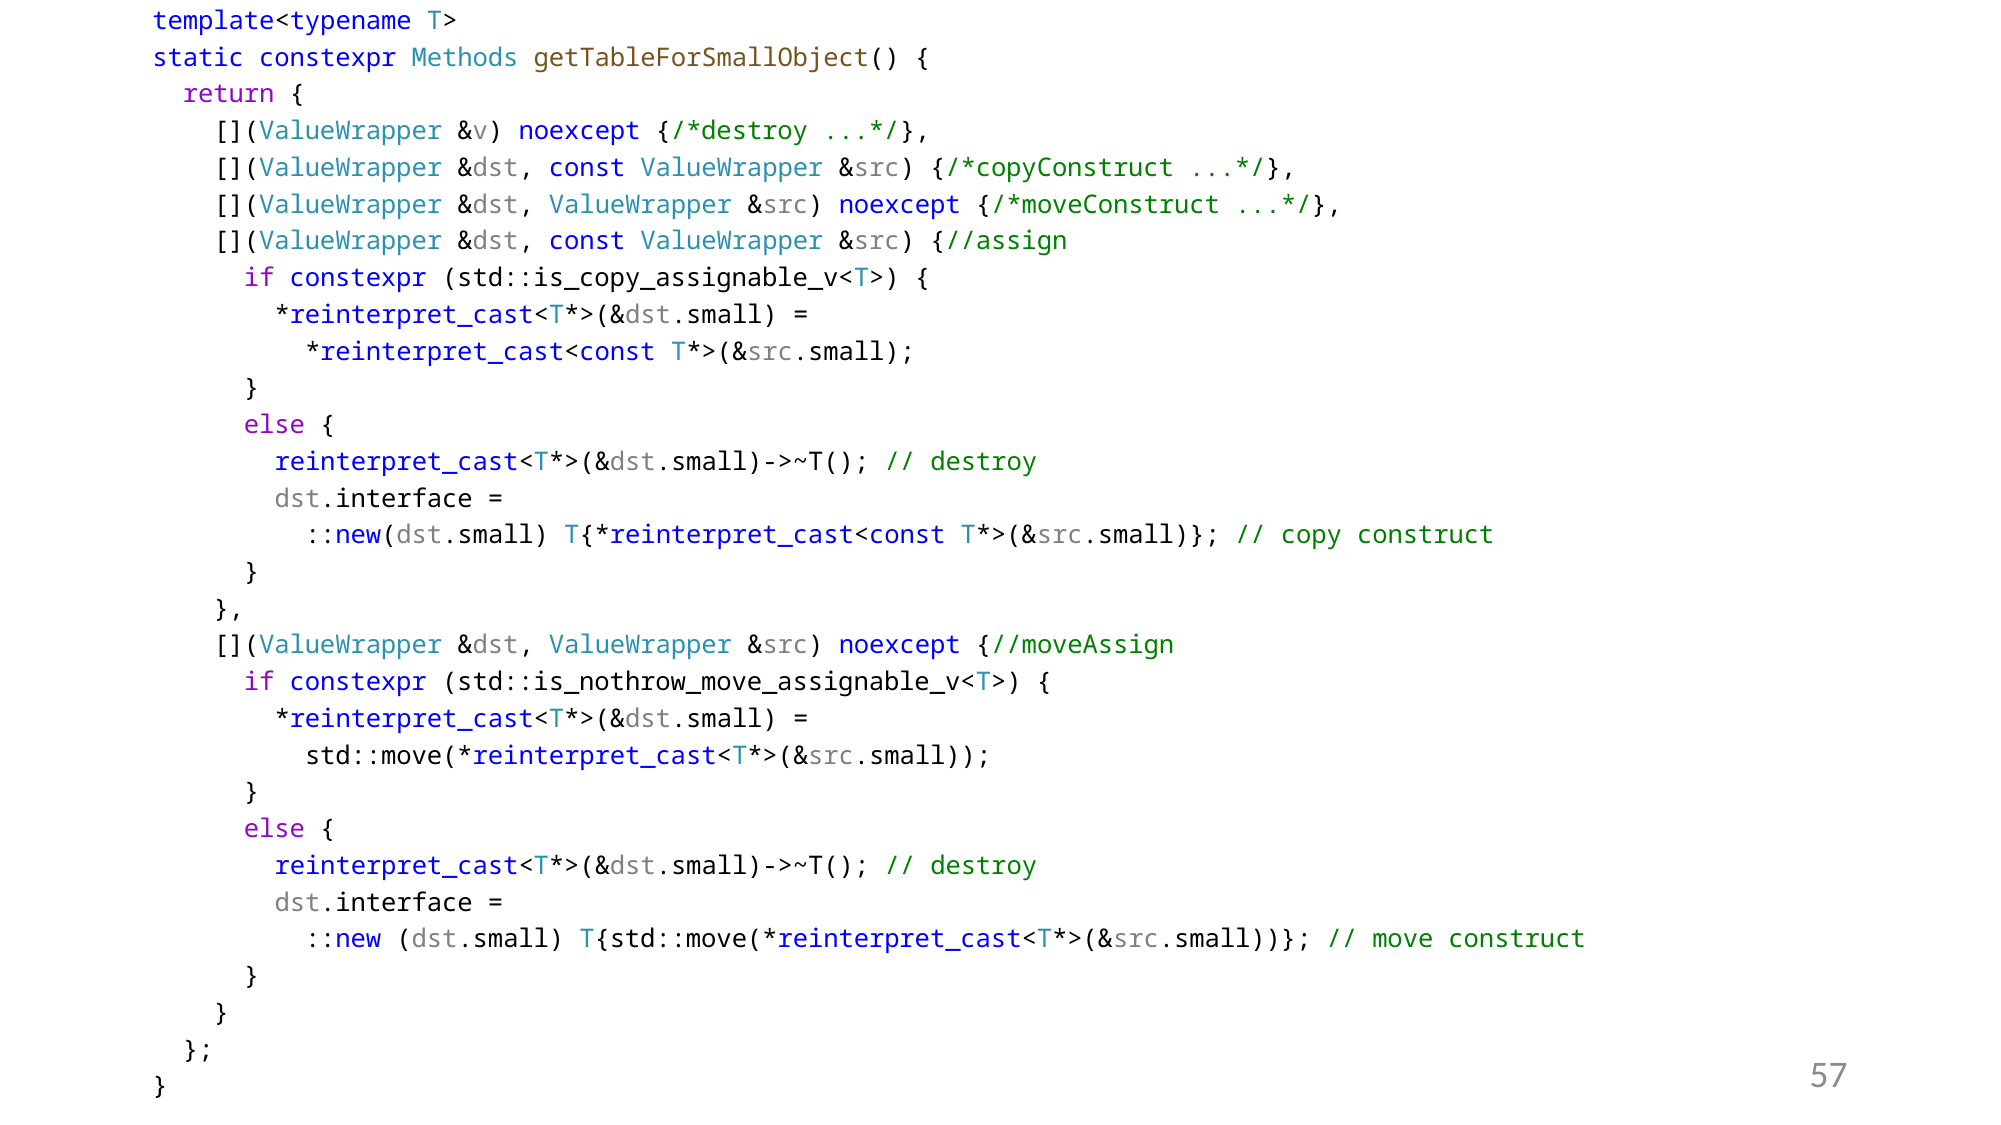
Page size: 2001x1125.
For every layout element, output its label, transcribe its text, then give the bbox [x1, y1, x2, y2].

list template<typename T> static constexpr Methods getTableForSmallObject() { return { [](ValueWrapper &v) noexcept {/*destroy ...*/}, [](ValueWrapper &dst, const ValueWrapper &src) {/*copyConstruct ...*/}, [](ValueWrapper &dst, ValueWrapper &src) noexcept {/*moveConstruct ...*/}, [](ValueWrapper &dst, const ValueWrapper &src) {//assign if constexpr (std::is_copy_assignable_v<T>) { *reinterpret_cast<T*>(&dst.small) = *reinterpret_cast<const T*>(&src.small); } else { reinterpret_cast<T*>(&dst.small)->~T(); // destroy dst.interface = ::new(dst.small) T{*reinterpret_cast<const T*>(&src.small)}; // copy construct } }, [](ValueWrapper &dst, ValueWrapper &src) noexcept {//moveAssign if constexpr (std::is_nothrow_move_assignable_v<T>) { *reinterpret_cast<T*>(&dst.small) = std::move(*reinterpret_cast<T*>(&src.small)); } else { reinterpret_cast<T*>(&dst.small)->~T(); // destroy dst.interface = ::new (dst.small) T{std::move(*reinterpret_cast<T*>(&src.small))}; // move construct } } }; } [137, 0, 1863, 1125]
